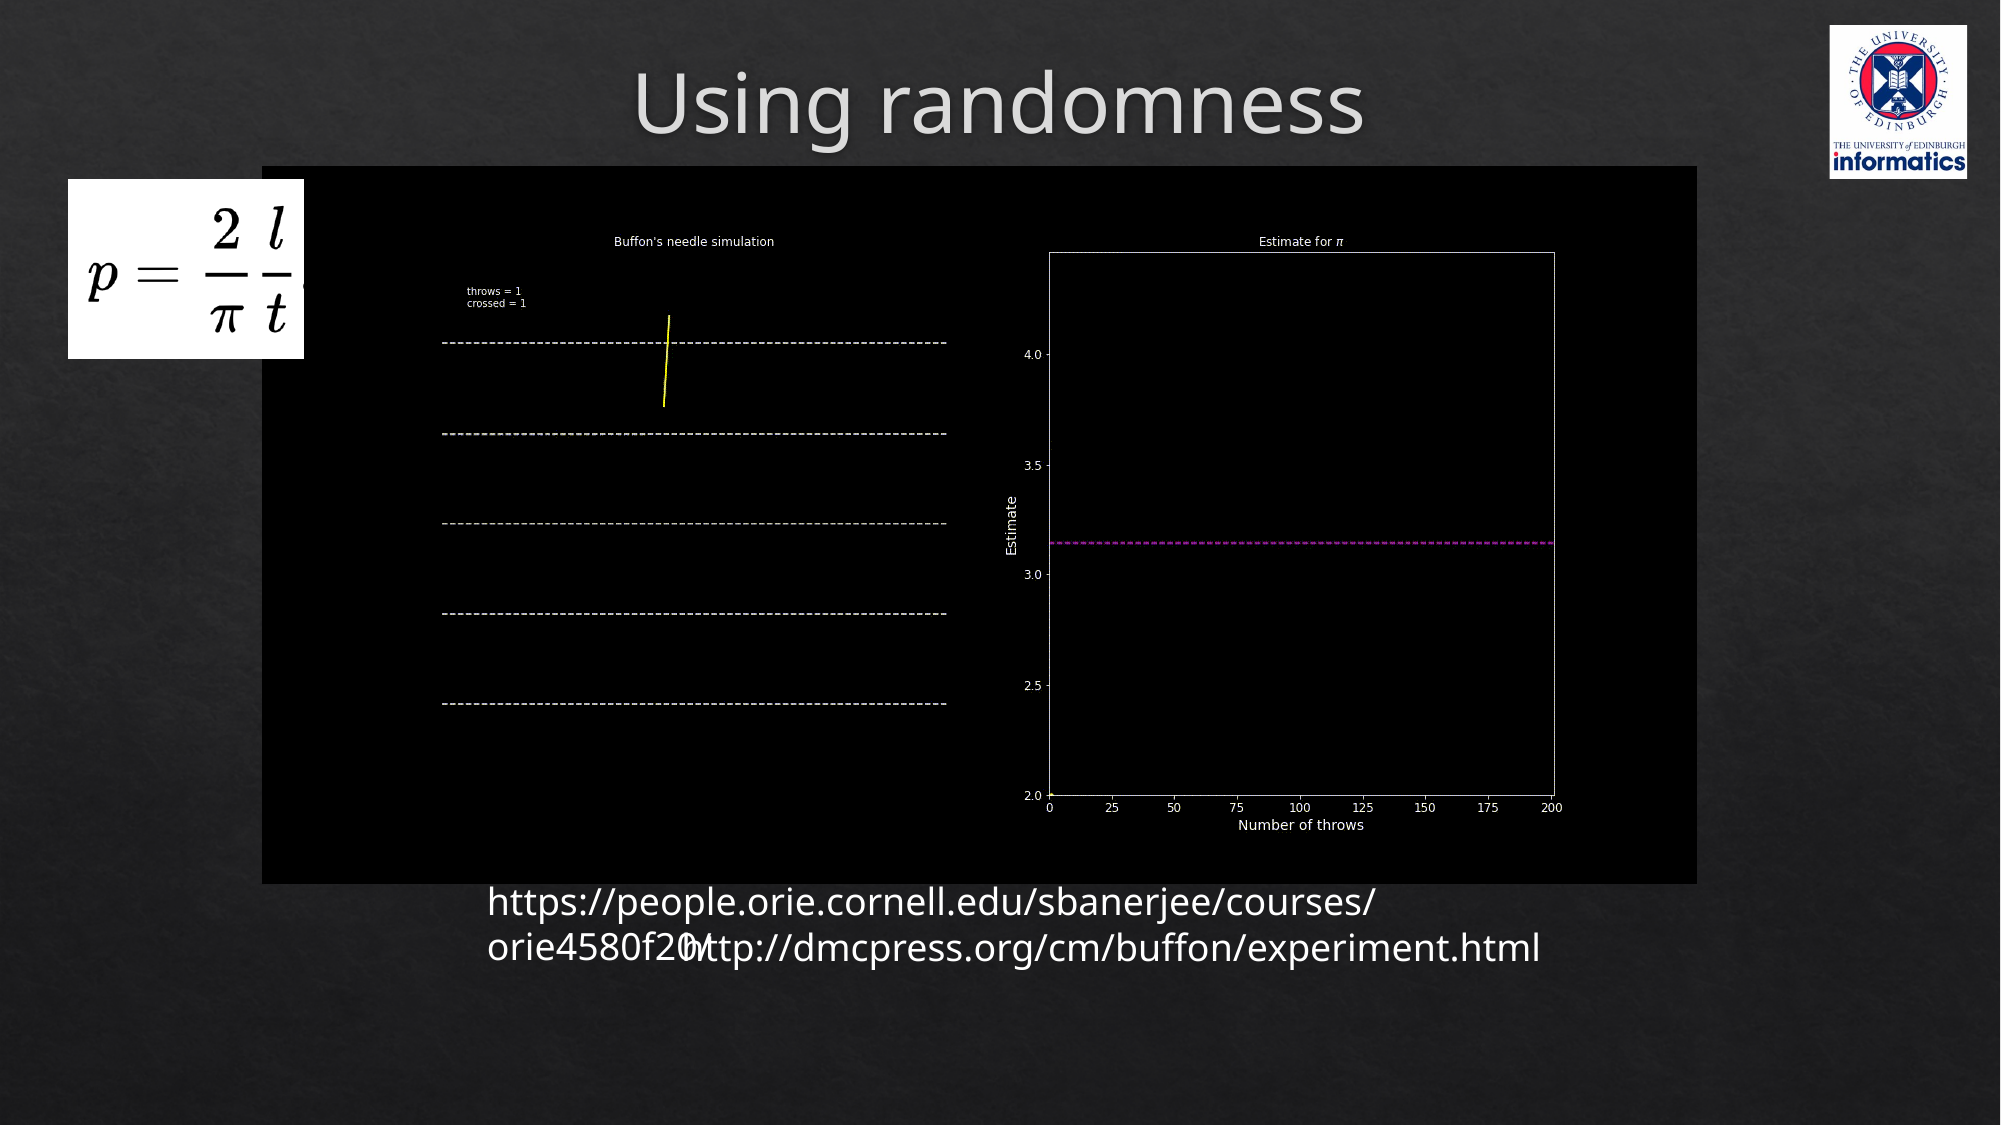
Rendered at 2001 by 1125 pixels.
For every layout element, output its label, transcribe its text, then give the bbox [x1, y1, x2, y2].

text_box https://people.orie.cornell.edu/sbanerjee/courses/orie4580f20/ [472, 896, 1538, 976]
picture [1849, 25, 1968, 179]
picture [67, 166, 1697, 884]
title Using randomness [149, 20, 1849, 180]
text_box http://dmcpress.org/cm/buffon/experiment.html [666, 916, 1557, 977]
